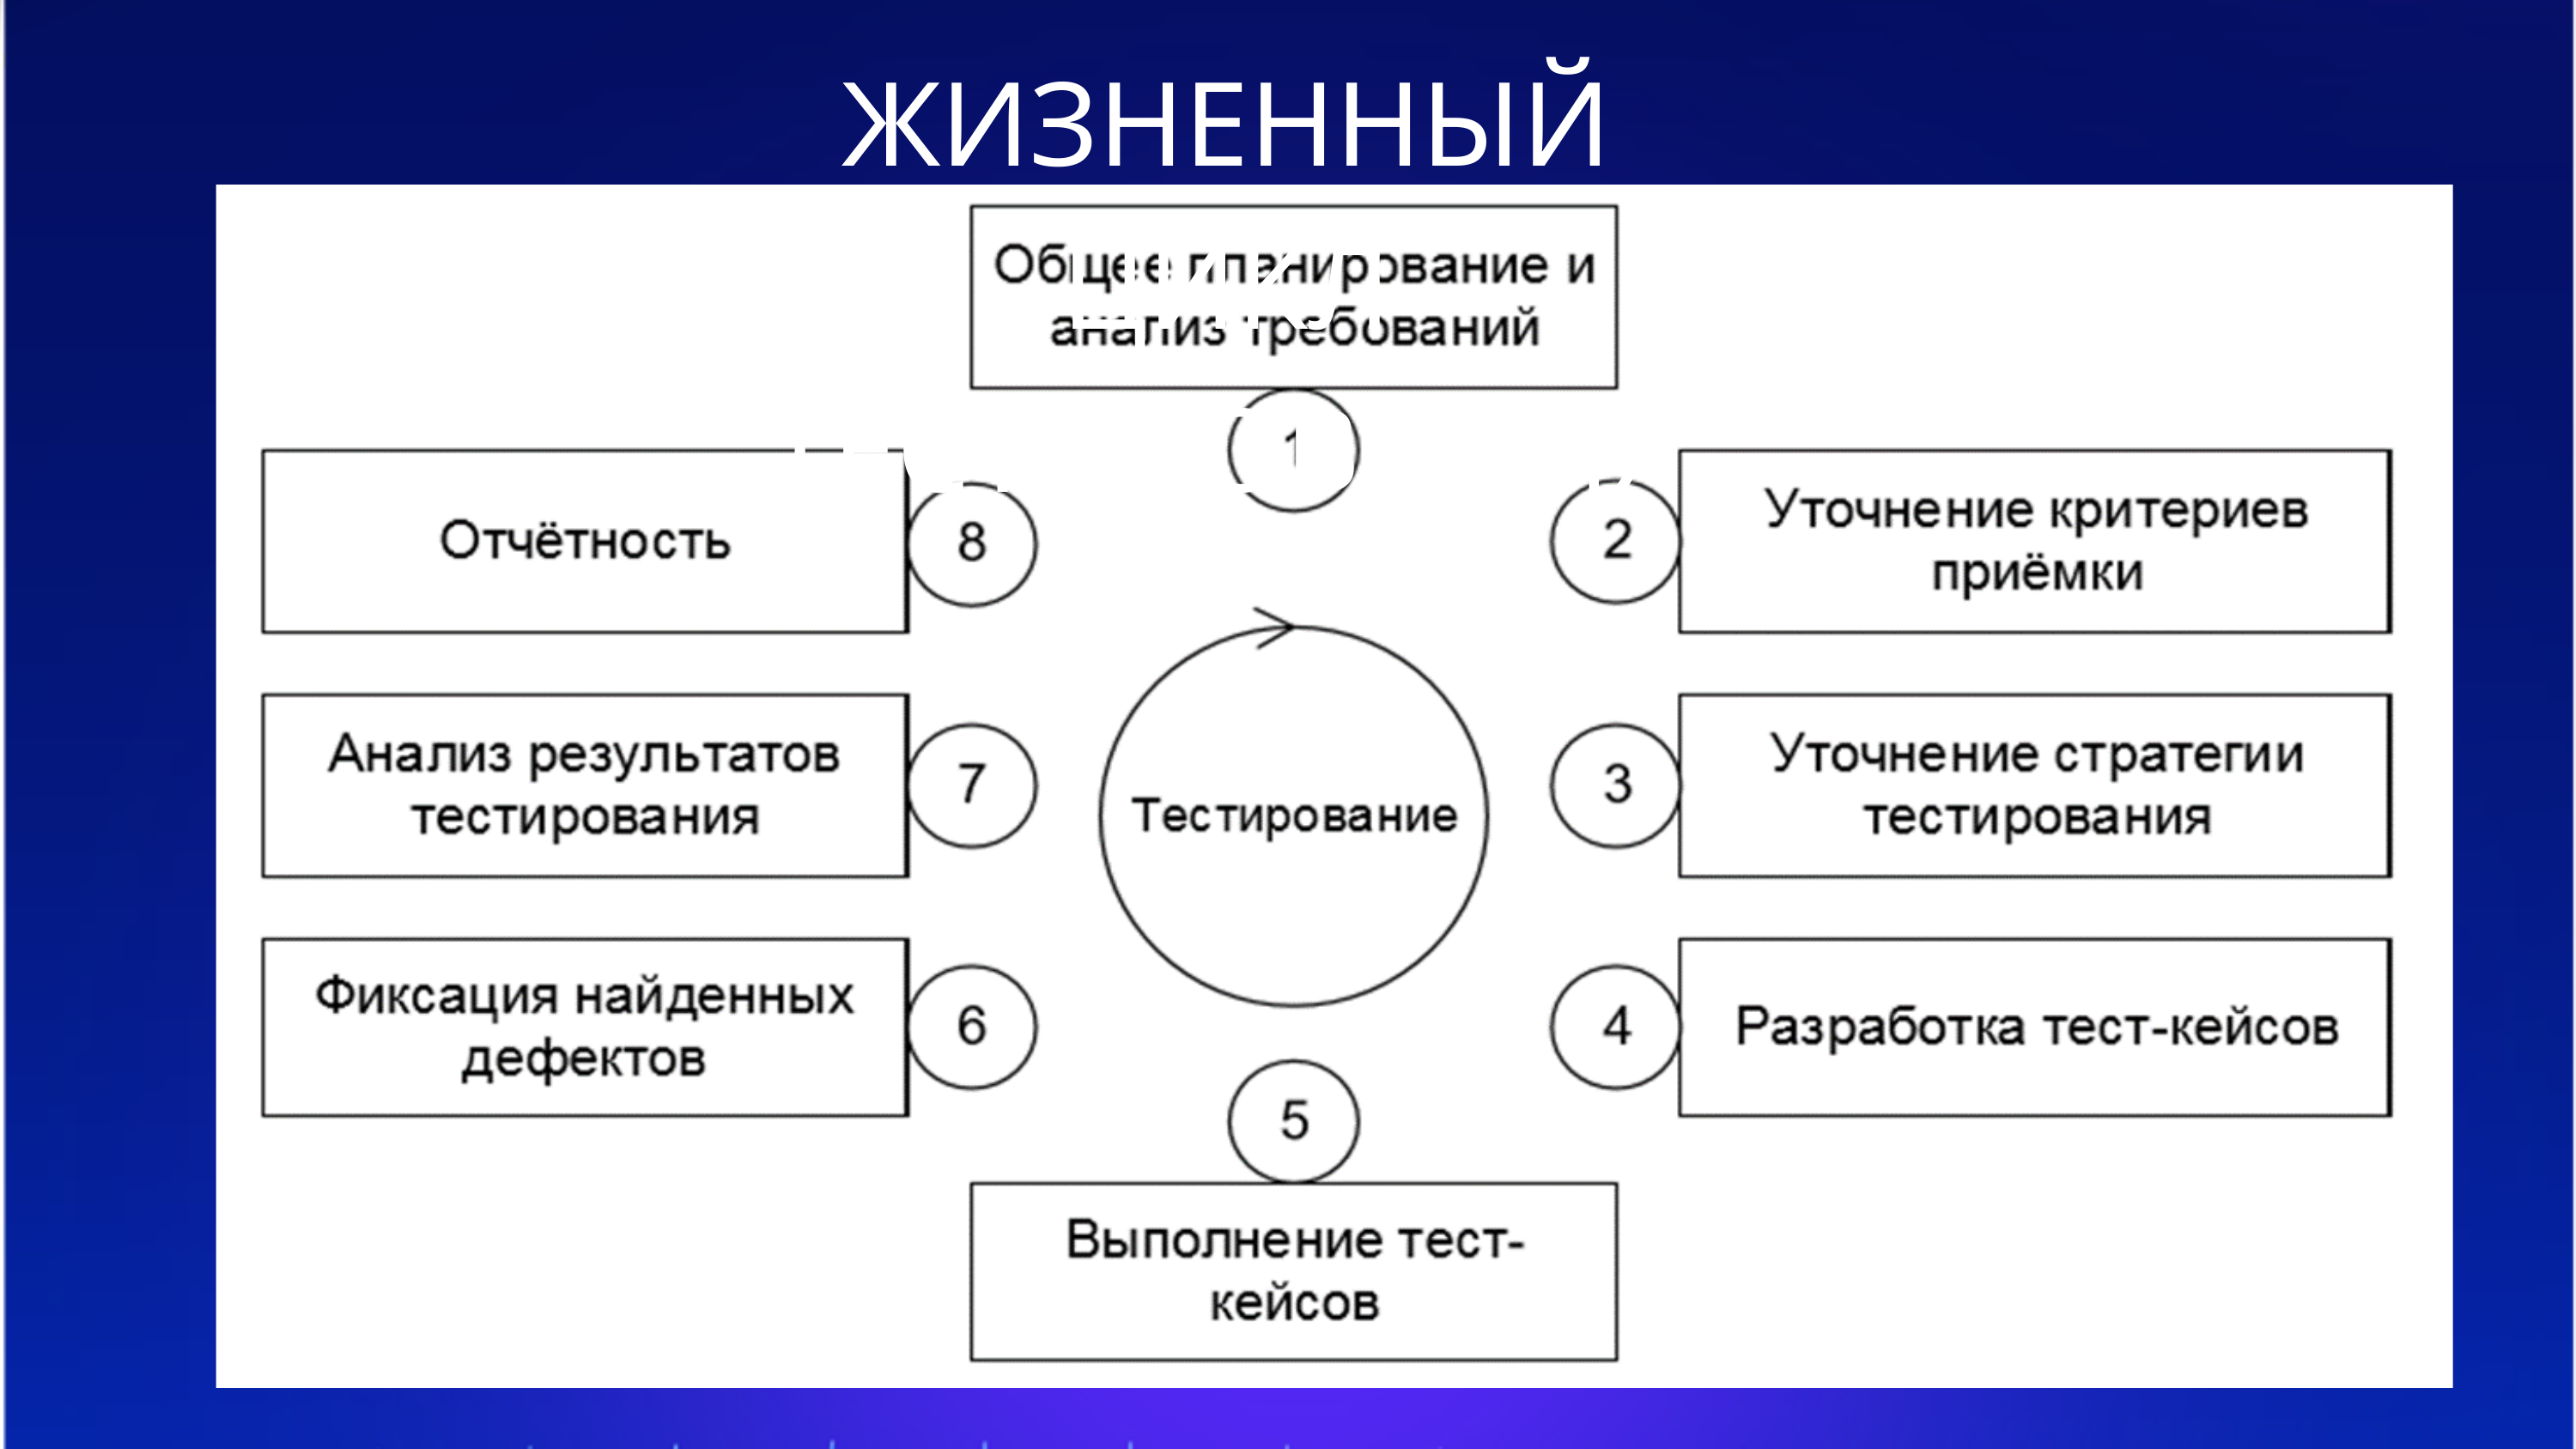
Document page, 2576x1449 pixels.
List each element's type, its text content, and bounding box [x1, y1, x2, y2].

text_box [0, 0, 2576, 1449]
text_box [216, 185, 2453, 1389]
text_box ЖИЗНЕННЫЙ ЦИКЛ ТЕСТИРОВАНИЯ [736, 27, 1717, 516]
